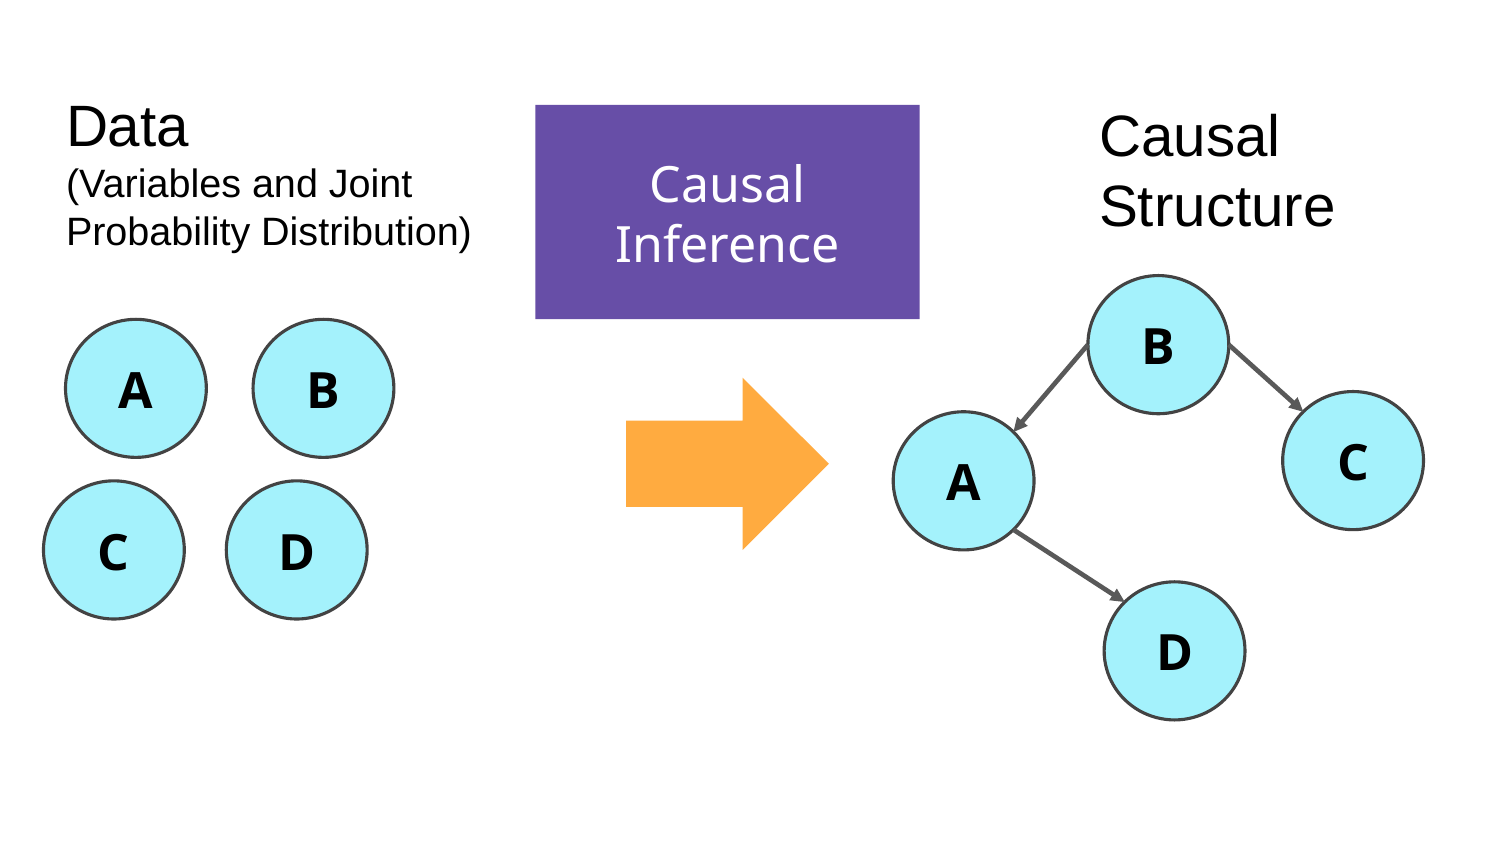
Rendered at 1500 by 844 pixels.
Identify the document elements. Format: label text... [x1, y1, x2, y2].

text_box C [43, 480, 185, 620]
text_box D [226, 480, 368, 620]
text_box [626, 377, 829, 550]
text_box B [253, 319, 394, 458]
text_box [1228, 344, 1304, 413]
text_box C [1282, 391, 1424, 530]
text_box B [1087, 275, 1229, 414]
text_box A [893, 411, 1035, 550]
text_box D [1104, 581, 1246, 720]
text_box A [65, 319, 207, 458]
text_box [1013, 529, 1125, 603]
title Causal Structure [1084, 83, 1416, 193]
text_box Causal Inference [535, 104, 920, 320]
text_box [1013, 344, 1089, 433]
title Data (Variables and Joint Probability Distribution) [51, 72, 543, 303]
